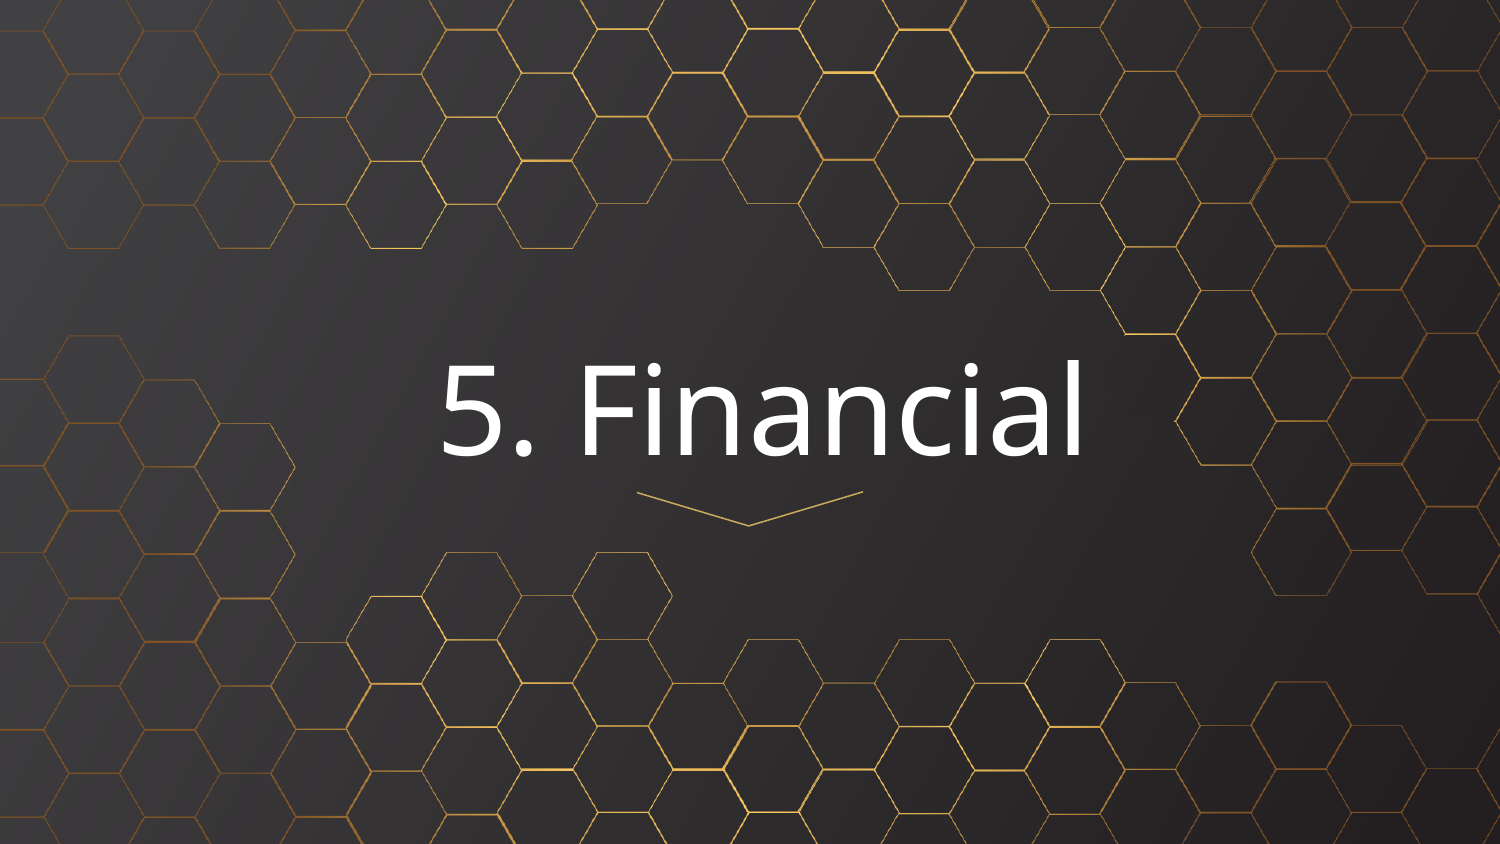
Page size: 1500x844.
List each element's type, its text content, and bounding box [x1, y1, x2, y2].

picture [0, 0, 1500, 844]
title 5. Financial [285, 255, 1167, 556]
text_box [637, 491, 864, 526]
